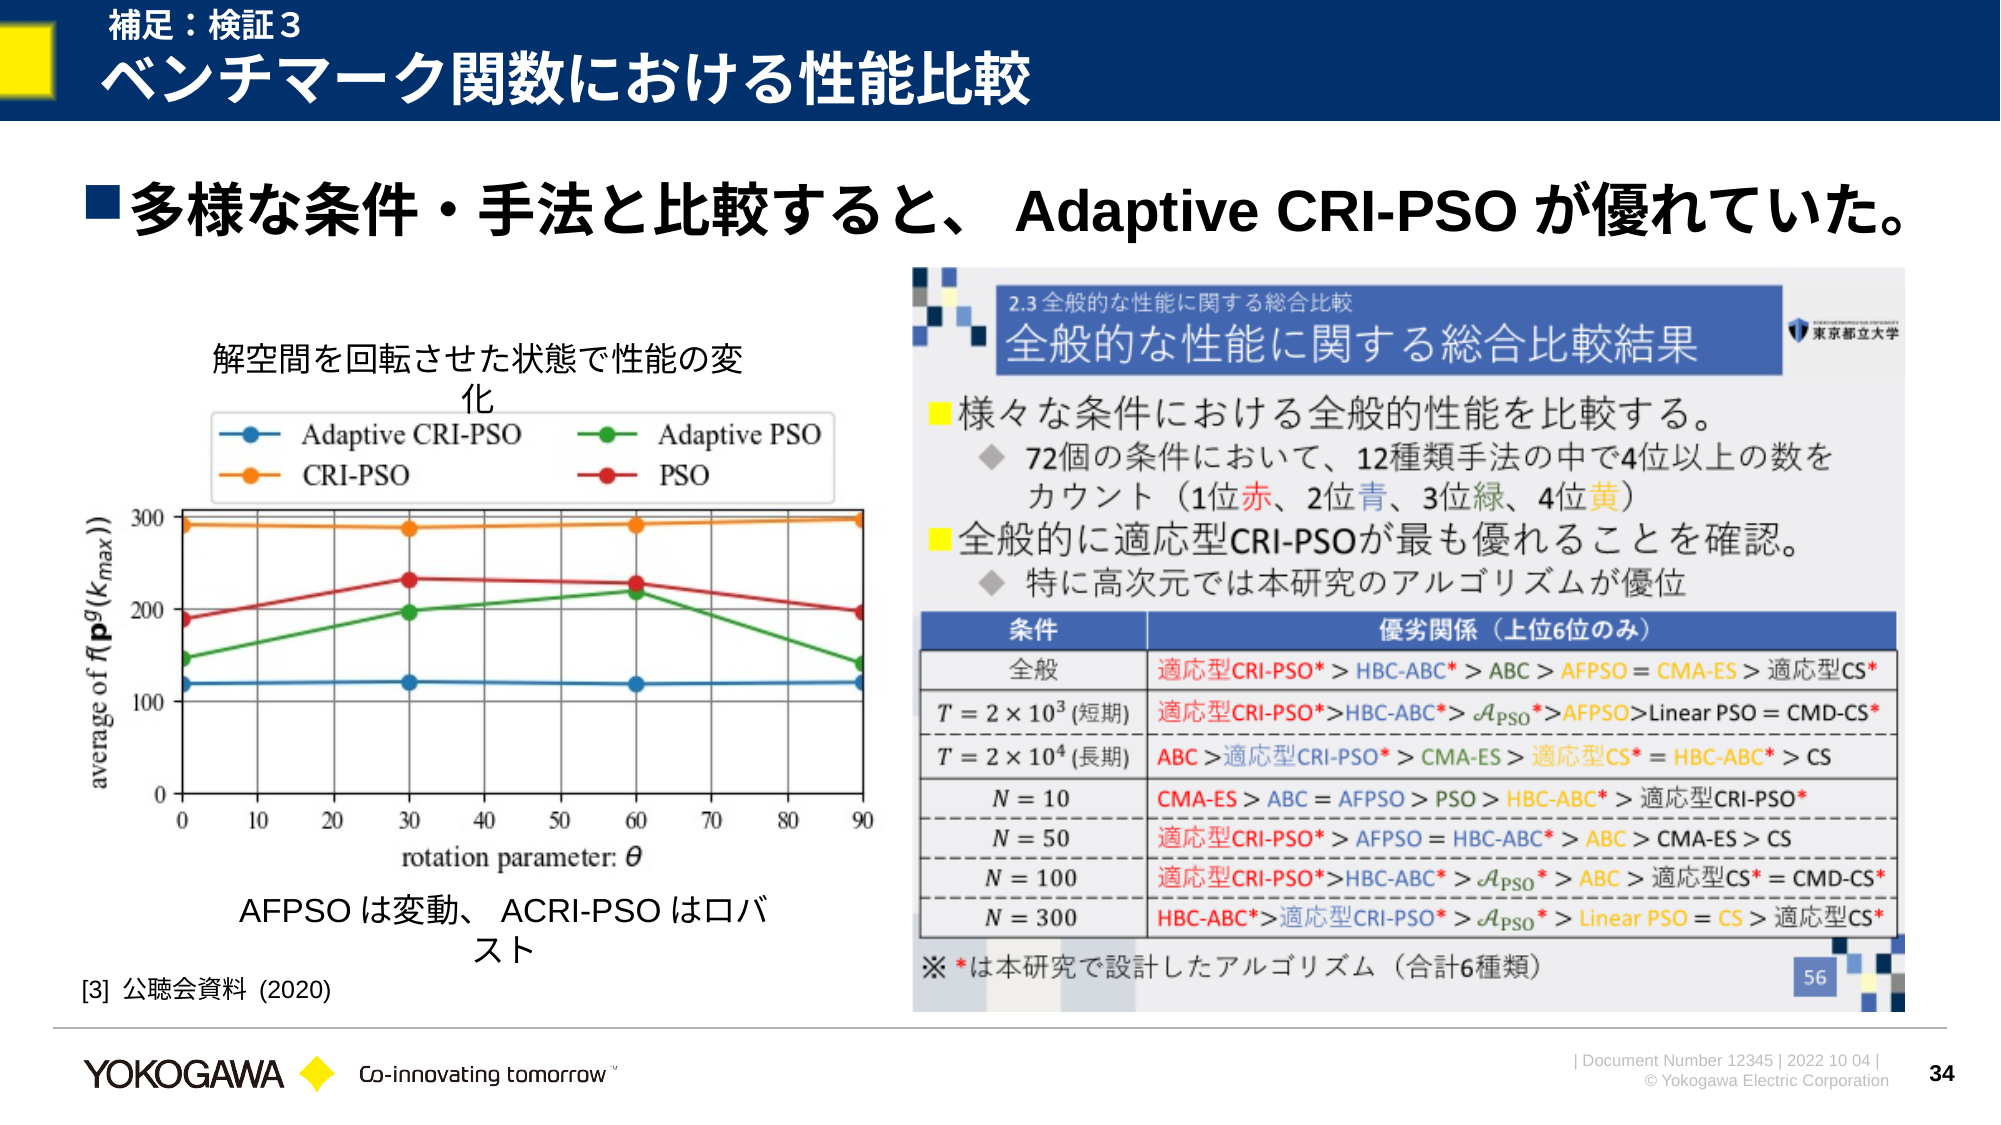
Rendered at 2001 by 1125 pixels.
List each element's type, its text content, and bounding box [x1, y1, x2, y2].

title ベンチマーク関数における性能比較 [84, 39, 1955, 125]
text_box AFPSOは変動、ACRI-PSOはロバスト [210, 894, 798, 977]
slide_number 34 [1904, 1042, 1970, 1103]
picture [66, 395, 890, 894]
text_box 補足：検証３ [93, 0, 559, 52]
picture [83, 1055, 617, 1093]
text_box [3] 公聴会資料 (2020) [66, 966, 355, 1011]
picture [912, 267, 1905, 1012]
text_box 多様な条件・手法と比較すると、Adaptive CRI-PSOが優れていた。 [66, 173, 1955, 268]
picture [0, 6, 69, 115]
text_box 解空間を回転させた状態で性能の変化 [184, 331, 772, 395]
